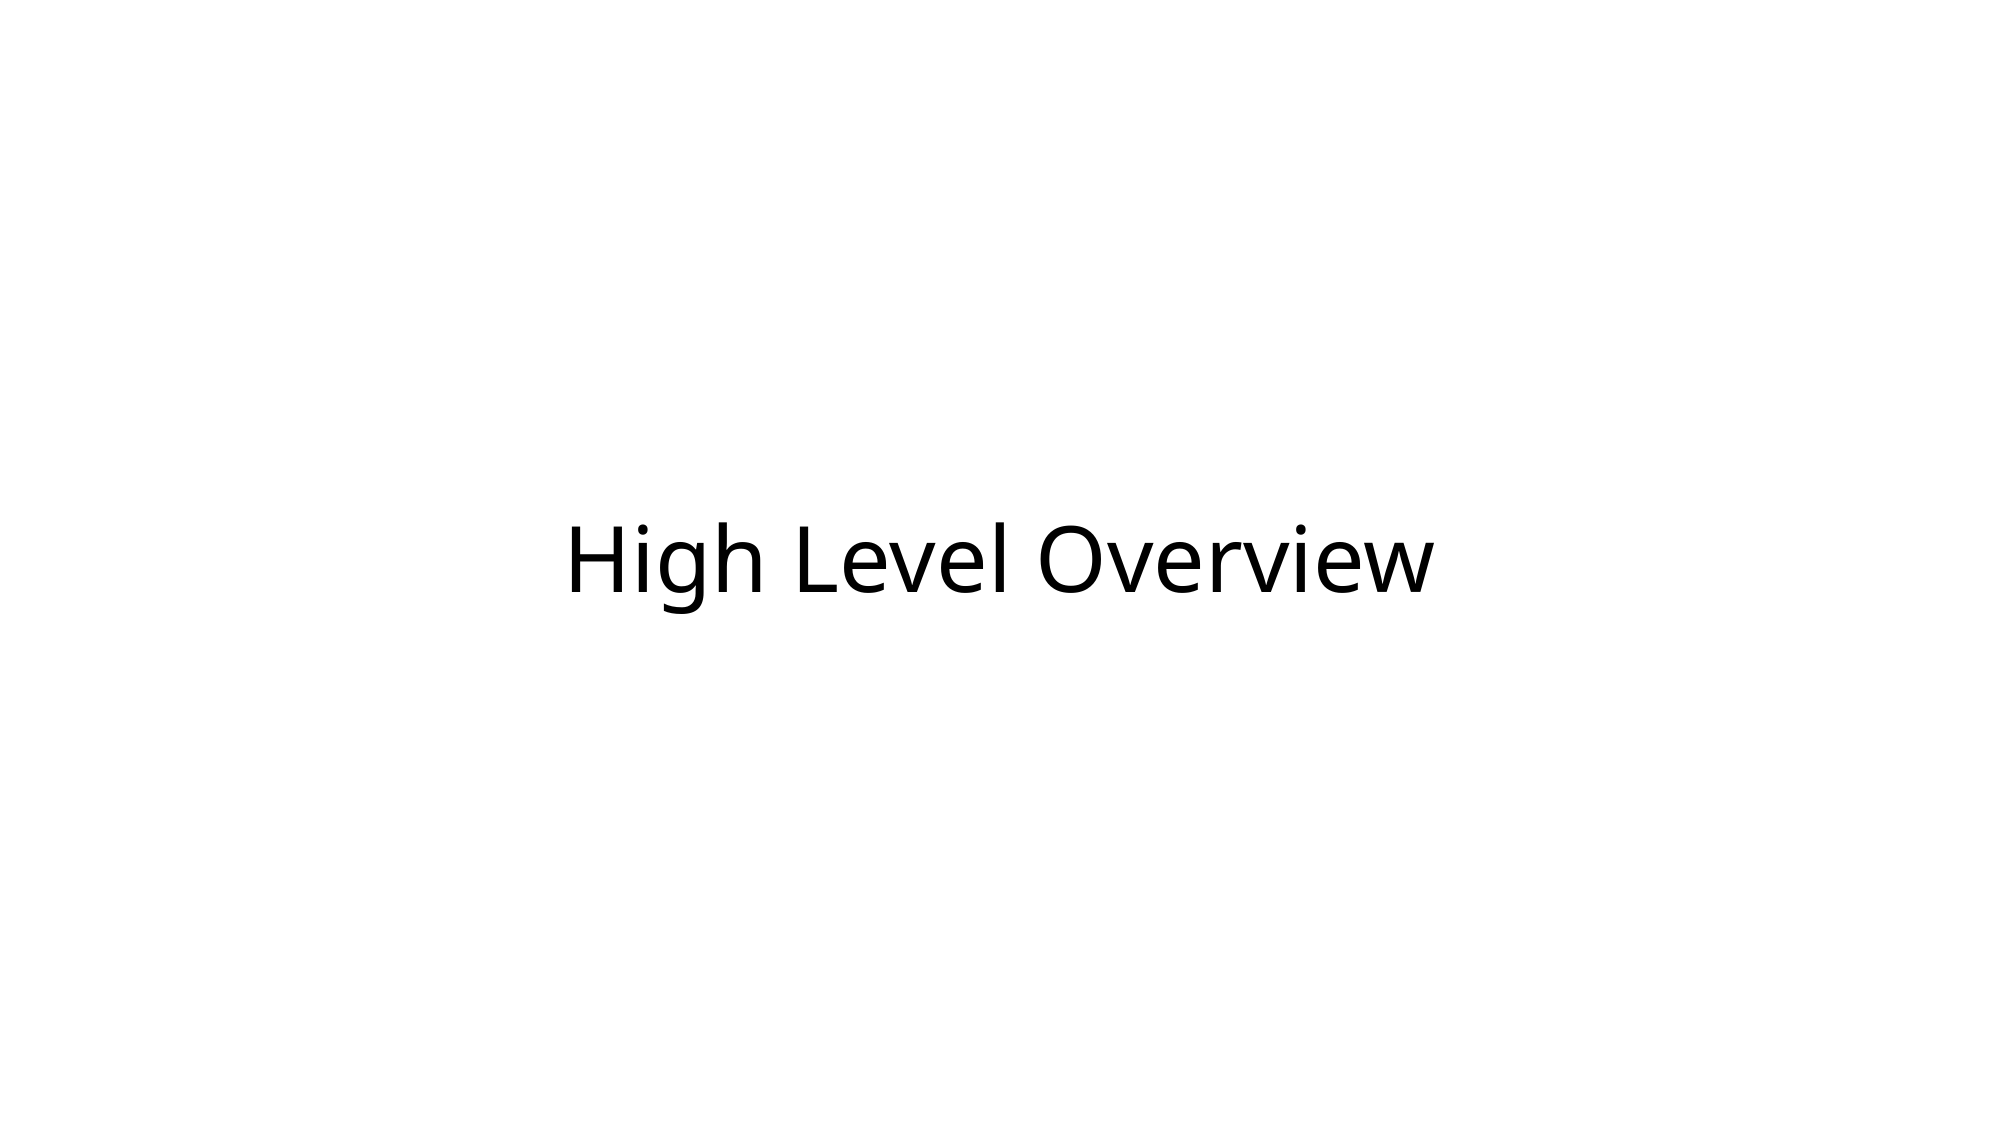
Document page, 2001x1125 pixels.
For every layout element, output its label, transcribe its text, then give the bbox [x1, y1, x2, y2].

title High Level Overview [137, 453, 1863, 672]
